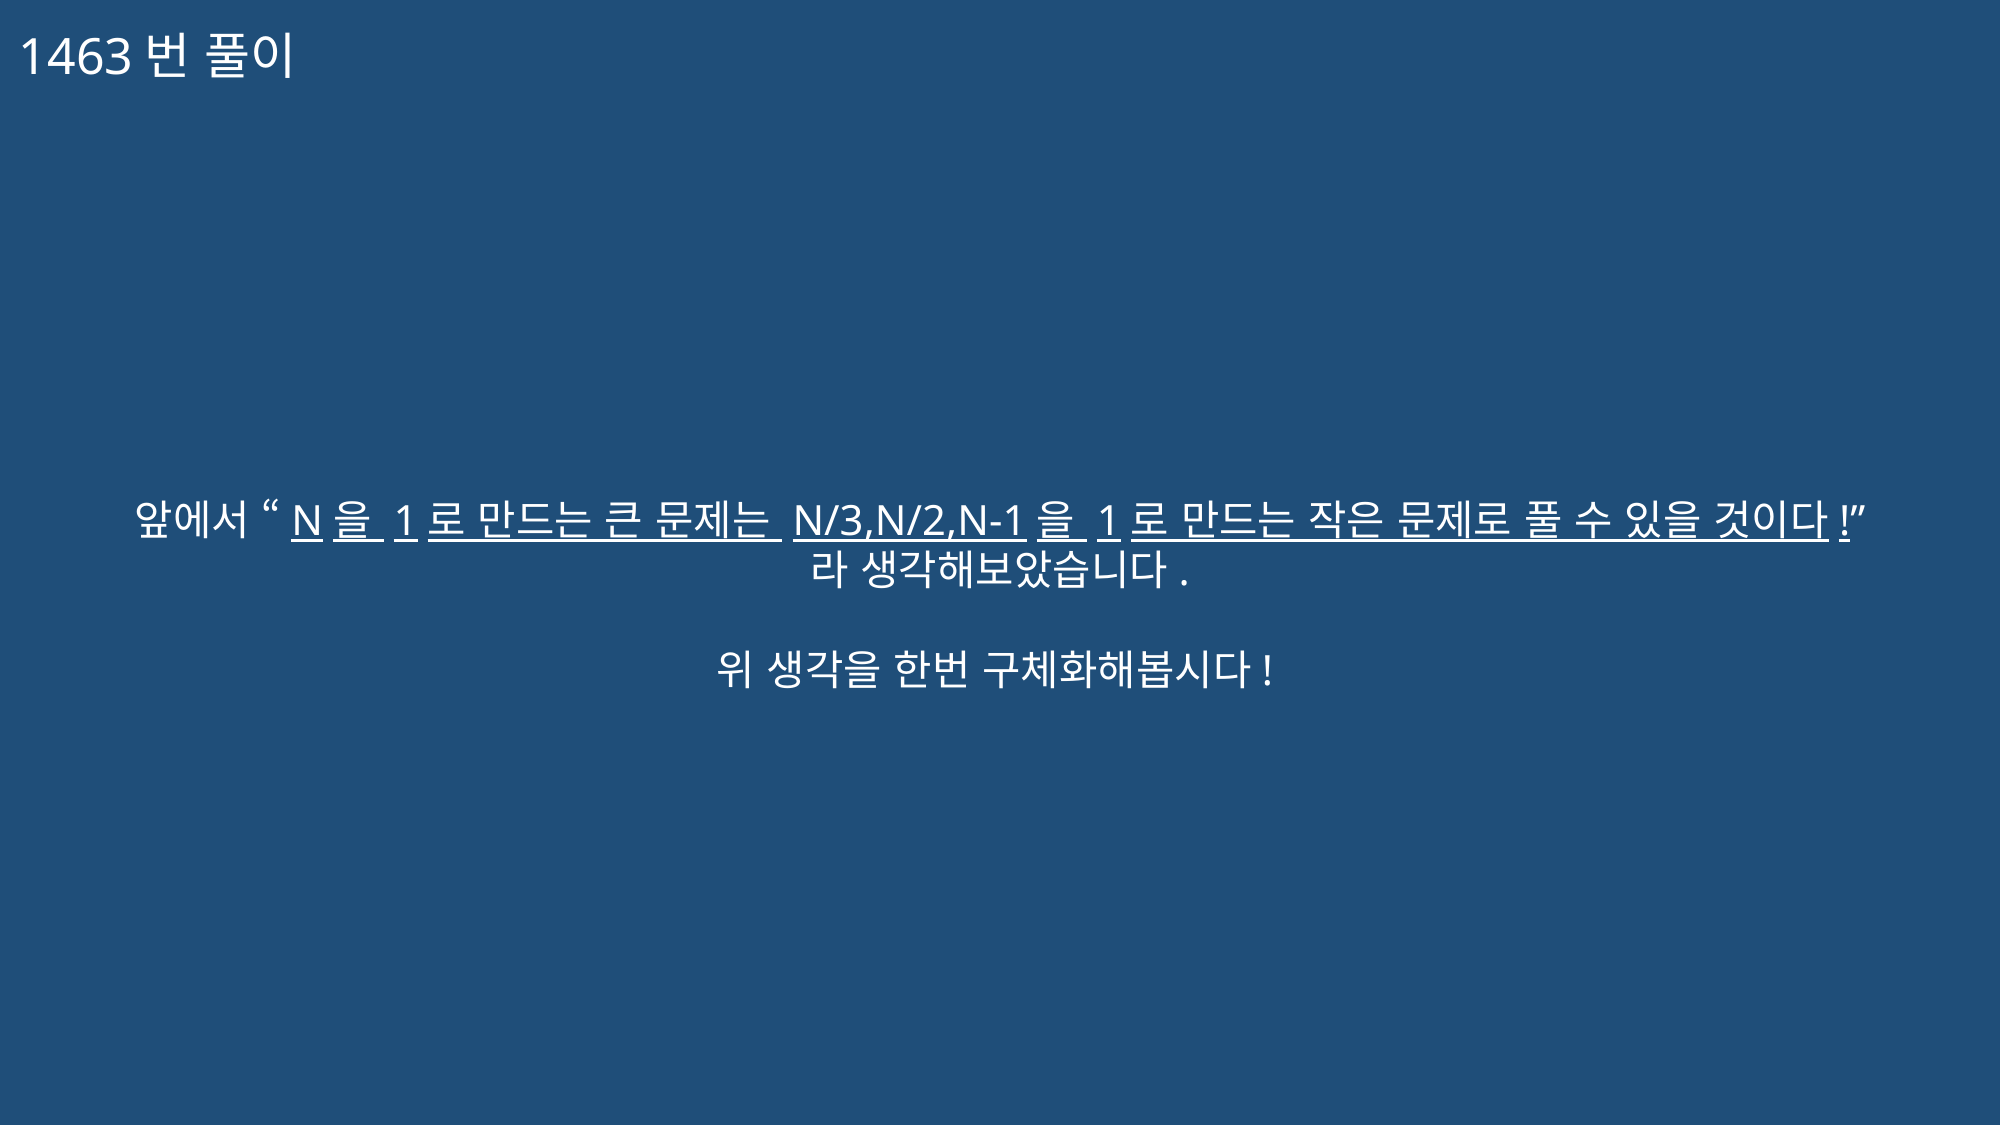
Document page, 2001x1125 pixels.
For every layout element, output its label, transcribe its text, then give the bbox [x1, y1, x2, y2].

text_box 앞에서 “N을 1로 만드는 큰 문제는 N/3,N/2,N-1을 1로 만드는 작은 문제로 풀 수 있을 것이다!” 라 생각해보았습니다. 위 생각을 한번 구체화해봅시다! [119, 486, 1881, 702]
text_box 1463번 풀이 [4, 17, 312, 92]
